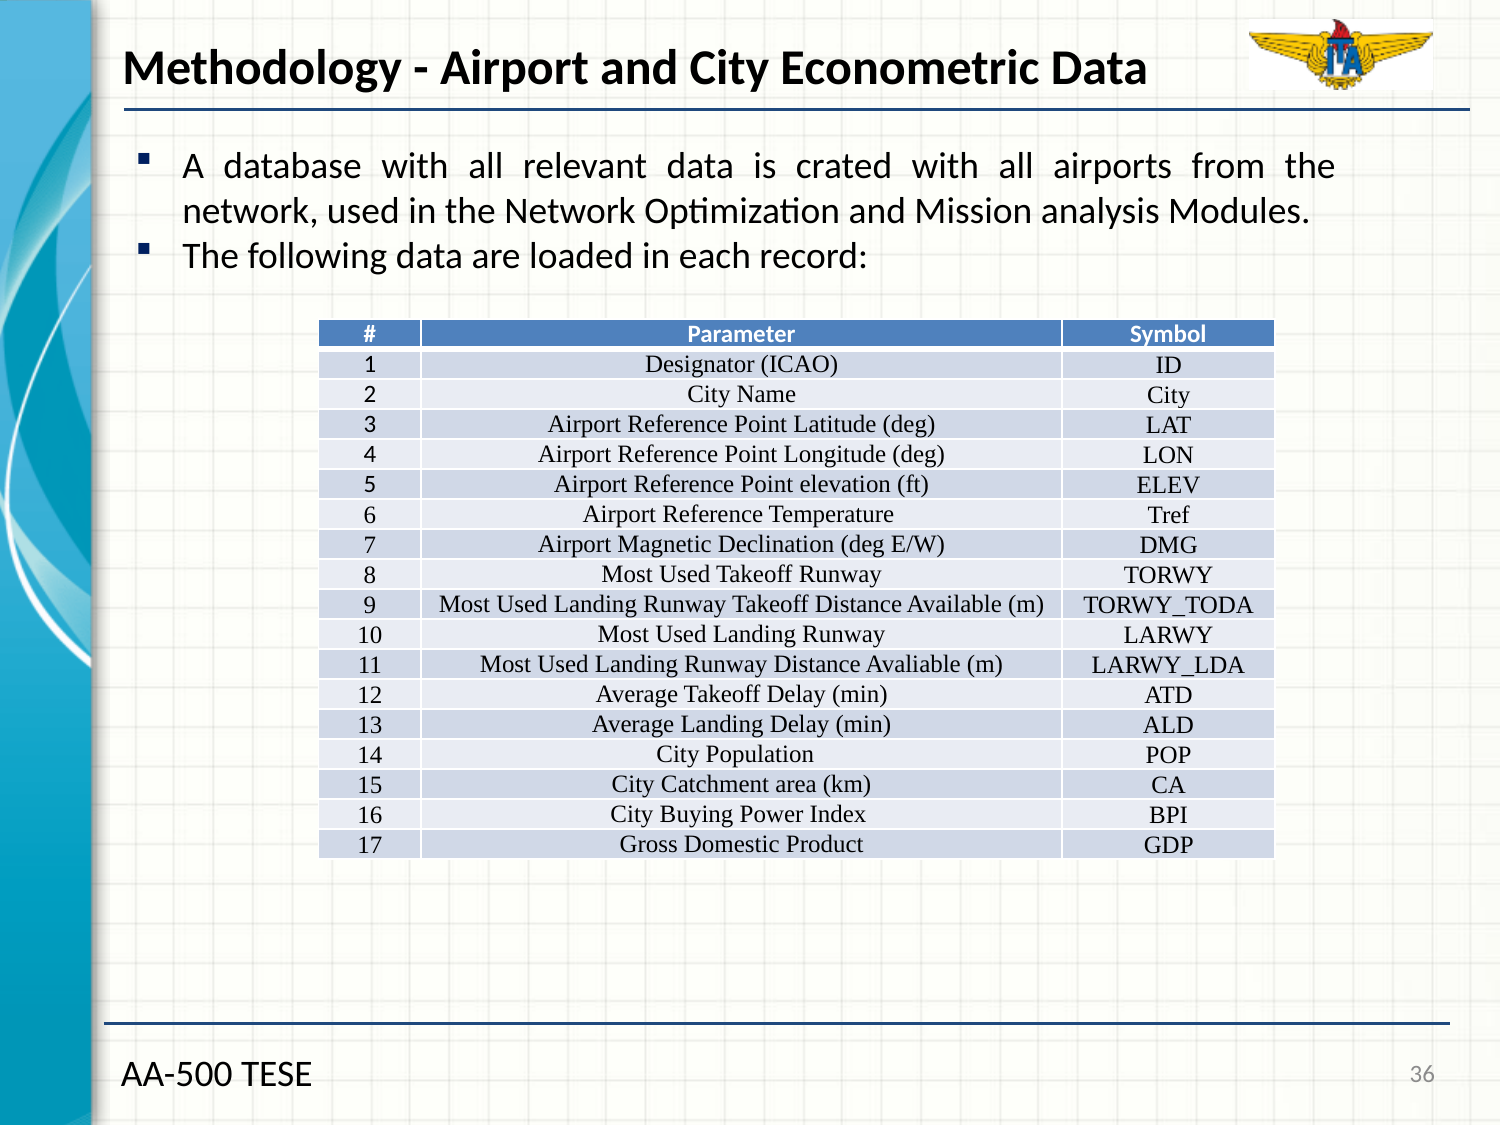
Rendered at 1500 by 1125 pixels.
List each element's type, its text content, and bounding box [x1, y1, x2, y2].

table_cell BPI [1063, 800, 1274, 828]
table_cell 5 [319, 470, 420, 498]
table_cell 13 [319, 710, 420, 738]
table_cell ELEV [1063, 470, 1274, 498]
table_cell ID [1063, 352, 1274, 378]
table_cell 7 [319, 530, 420, 558]
table_cell 11 [319, 650, 420, 678]
table_cell 15 [319, 770, 420, 798]
table_cell 4 [319, 440, 420, 468]
table_cell LARWY [1063, 620, 1274, 648]
table_cell City Population [422, 740, 1061, 768]
table_cell Tref [1063, 500, 1274, 528]
table_cell LAT [1063, 410, 1274, 438]
table_cell TORWY_TODA [1063, 590, 1274, 618]
table_cell Most Used Landing Runway Takeoff Distance Available (m) [422, 590, 1061, 618]
table_cell 10 [319, 620, 420, 648]
table_cell 9 [319, 590, 420, 618]
table_header Symbol [1063, 320, 1274, 346]
text_box A database with all relevant data is crated with all airports from the network, used in the Network Optimization and Mission analysis Modules. The following data are loaded in each record: [120, 133, 1352, 284]
table_cell City Name [422, 380, 1061, 408]
table_cell Airport Reference Point elevation (ft) [422, 470, 1061, 498]
table_cell City Catchment area (km) [422, 770, 1061, 798]
table_cell 14 [319, 740, 420, 768]
slide_number 36 [1100, 1042, 1450, 1103]
table_cell Most Used Takeoff Runway [422, 560, 1061, 588]
table_cell Designator (ICAO) [422, 352, 1061, 378]
table_cell ATD [1063, 680, 1274, 708]
table_cell Average Takeoff Delay (min) [422, 680, 1061, 708]
table_cell Airport Reference Point Longitude (deg) [422, 440, 1061, 468]
table_cell TORWY [1063, 560, 1274, 588]
table_cell 3 [319, 410, 420, 438]
table_cell Airport Reference Temperature [422, 500, 1061, 528]
table_cell 16 [319, 800, 420, 828]
table_cell Most Used Landing Runway Distance Avaliable (m) [422, 650, 1061, 678]
table_cell 2 [319, 380, 420, 408]
table_header # [319, 320, 420, 346]
table_cell POP [1063, 740, 1274, 768]
table_cell 1 [319, 352, 420, 378]
table_cell Most Used Landing Runway [422, 620, 1061, 648]
picture [0, 0, 1500, 1125]
table_cell Gross Domestic Product [422, 830, 1061, 858]
table_cell City Buying Power Index [422, 800, 1061, 828]
table_cell Airport Magnetic Declination (deg E/W) [422, 530, 1061, 558]
table_cell 17 [319, 830, 420, 858]
table_cell GDP [1063, 830, 1274, 858]
table_cell CA [1063, 770, 1274, 798]
table_cell 8 [319, 560, 420, 588]
table_cell Airport Reference Point Latitude (deg) [422, 410, 1061, 438]
table_cell 6 [319, 500, 420, 528]
table_cell 12 [319, 680, 420, 708]
table_cell City [1063, 380, 1274, 408]
table_cell Average Landing Delay (min) [422, 710, 1061, 738]
table_header Parameter [422, 320, 1061, 346]
table_cell ALD [1063, 710, 1274, 738]
table_cell DMG [1063, 530, 1274, 558]
table_cell LARWY_LDA [1063, 650, 1274, 678]
table_cell LON [1063, 440, 1274, 468]
text_box Methodology - Airport and City Econometric Data [107, 27, 1199, 162]
